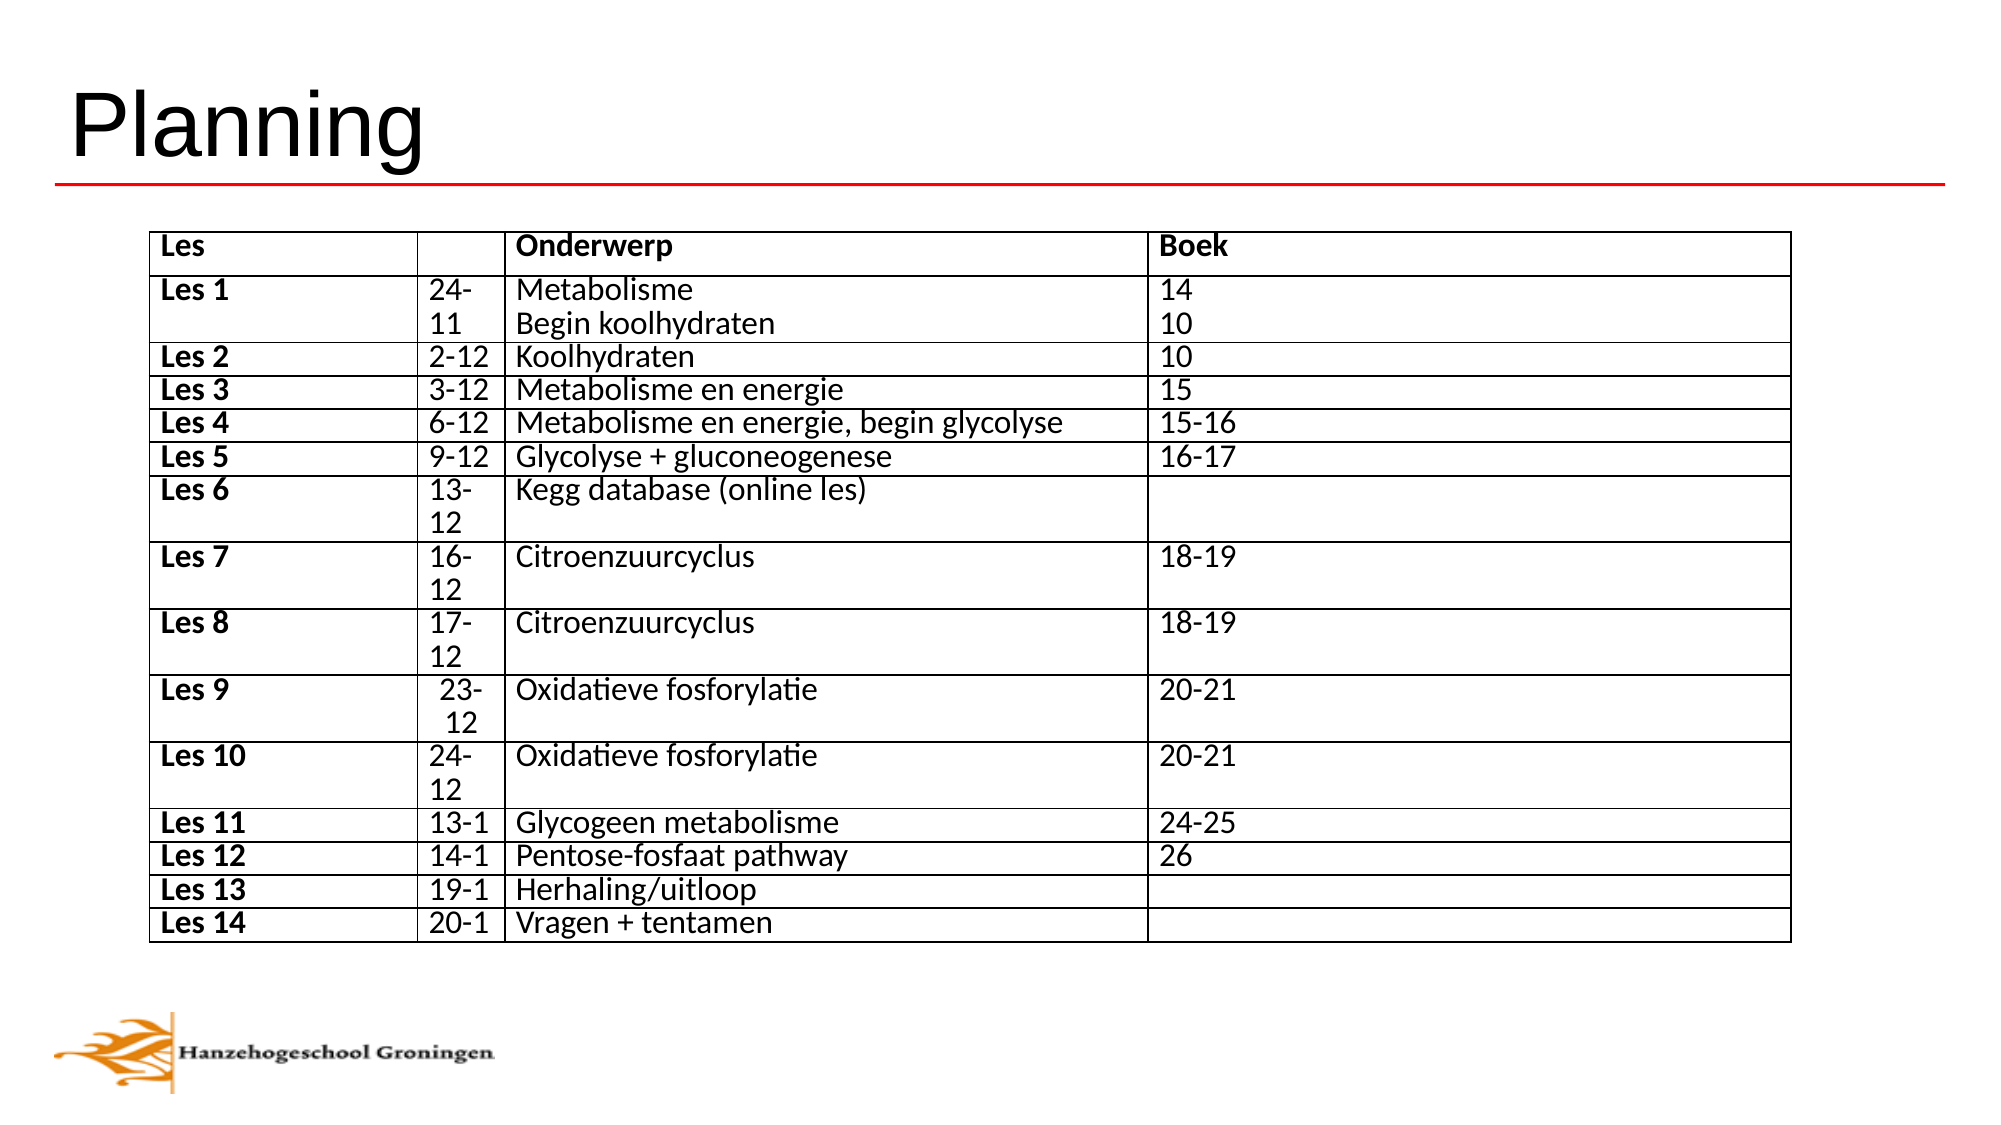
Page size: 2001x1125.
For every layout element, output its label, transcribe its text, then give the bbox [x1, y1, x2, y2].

table_cell Metabolisme Begin koolhydraten [506, 277, 1147, 342]
table_cell 24-12 [418, 743, 504, 808]
table_cell 18-19 [1149, 543, 1790, 608]
table_cell Koolhydraten [506, 343, 1147, 375]
table_cell Les 10 [150, 743, 417, 808]
table_cell 10 [1149, 343, 1790, 375]
table_header Les [150, 233, 417, 275]
table_cell 16-17 [1149, 443, 1790, 475]
table_header Onderwerp [506, 233, 1147, 275]
table_cell Oxidatieve fosforylatie [506, 743, 1147, 808]
table_cell 24-11 [418, 277, 504, 342]
table_cell 13-1 [418, 809, 504, 841]
table_cell 26 [1149, 843, 1790, 874]
table_cell 14 10 [1149, 277, 1790, 342]
table_cell 19-1 [418, 876, 504, 907]
table_cell Les 8 [150, 610, 417, 674]
table_cell 15-16 [1149, 410, 1790, 441]
table_cell 20-1 [418, 909, 504, 941]
table_cell Les 2 [150, 343, 417, 375]
table_cell Les 13 [150, 876, 417, 907]
table_cell Les 4 [150, 410, 417, 441]
table_cell Metabolisme en energie, begin glycolyse [506, 410, 1147, 441]
table_cell 24-25 [1149, 809, 1790, 841]
table_cell 16-12 [418, 543, 504, 608]
table_cell 18-19 [1149, 610, 1790, 674]
table_cell 23-12 [418, 676, 504, 741]
table_cell Les 5 [150, 443, 417, 475]
table_cell 9-12 [418, 443, 504, 475]
table_cell Les 14 [150, 909, 417, 941]
table_header [418, 233, 504, 275]
table_header Boek [1149, 233, 1790, 275]
table_cell Pentose-fosfaat pathway [506, 843, 1147, 874]
table_cell Glycolyse + gluconeogenese [506, 443, 1147, 475]
table_cell [1149, 876, 1790, 907]
table_cell Les 3 [150, 377, 417, 408]
table_cell Kegg database (online les) [506, 477, 1147, 541]
table_cell Oxidatieve fosforylatie [506, 676, 1147, 741]
table_cell Les 6 [150, 477, 417, 541]
table_cell 14-1 [418, 843, 504, 874]
table_cell 13-12 [418, 477, 504, 541]
table_cell 17-12 [418, 610, 504, 674]
table_cell 6-12 [418, 410, 504, 441]
table_cell Herhaling/uitloop [506, 876, 1147, 907]
table_cell 20-21 [1149, 676, 1790, 741]
table_cell Les 11 [150, 809, 417, 841]
table_cell Glycogeen metabolisme [506, 809, 1147, 841]
table_cell Metabolisme en energie [506, 377, 1147, 408]
table_cell 2-12 [418, 343, 504, 375]
table_cell [1149, 477, 1790, 541]
table_cell Les 9 [150, 676, 417, 741]
table_cell Vragen + tentamen [506, 909, 1147, 941]
table_cell Les 7 [150, 543, 417, 608]
table_cell Citroenzuurcyclus [506, 610, 1147, 674]
picture [54, 1012, 495, 1094]
table_cell [1149, 909, 1790, 941]
table_cell 20-21 [1149, 743, 1790, 808]
table_cell Citroenzuurcyclus [506, 543, 1147, 608]
title Planning [54, 54, 1946, 185]
table_cell 15 [1149, 377, 1790, 408]
table_cell Les 12 [150, 843, 417, 874]
table_cell 3-12 [418, 377, 504, 408]
table_cell Les 1 [150, 277, 417, 342]
